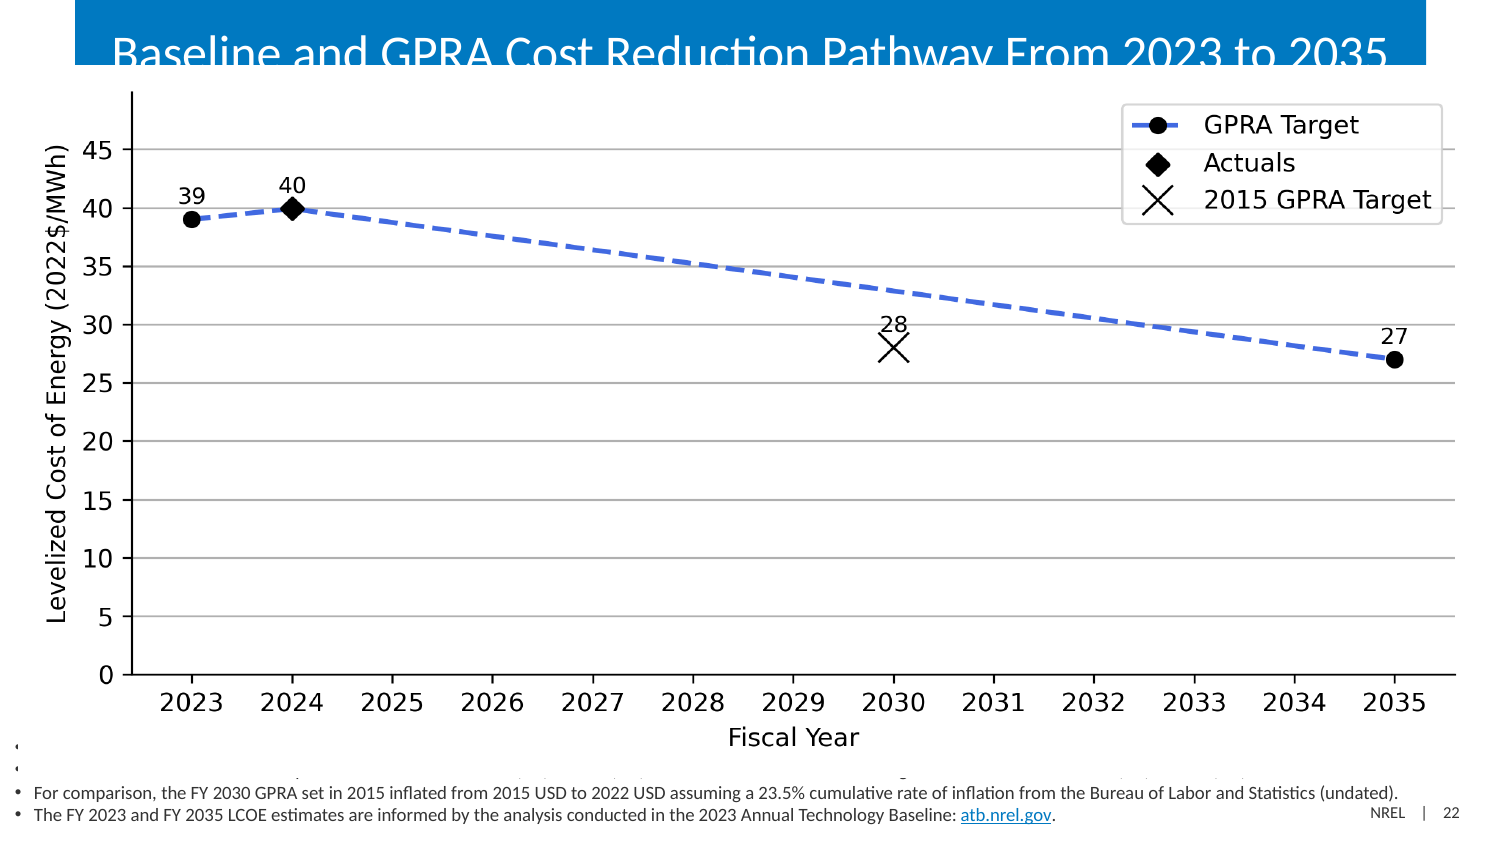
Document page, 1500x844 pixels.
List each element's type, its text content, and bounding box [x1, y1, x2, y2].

title Baseline and GPRA Cost Reduction Pathway From 2023 to 2035 for Land-Based Wind Energy [75, 0, 1427, 64]
text_box Fiscal year estimates informed by projects with COD the prior year (FY = COD + 1). The FY 2023 baseline assumes a representative 3.3 MW–148 m (RD)–100 m (HH) wind turbine and the FY 2035 target assumes a 6 MW–170 m (RD)–115 m (HH) wind turbine. For comparison, the FY 2030 GPRA set in 2015 inflated from 2015 USD to 2022 USD assuming a 23.5% cumulative rate of inflation from the Bureau of Labor and Statistics (undated). The FY 2023 and FY 2035 LCOE estimates are informed by the analysis conducted in the 2023 Annual Technology Baseline: atb.nrel.gov. [0, 727, 1500, 833]
picture [18, 65, 1482, 779]
